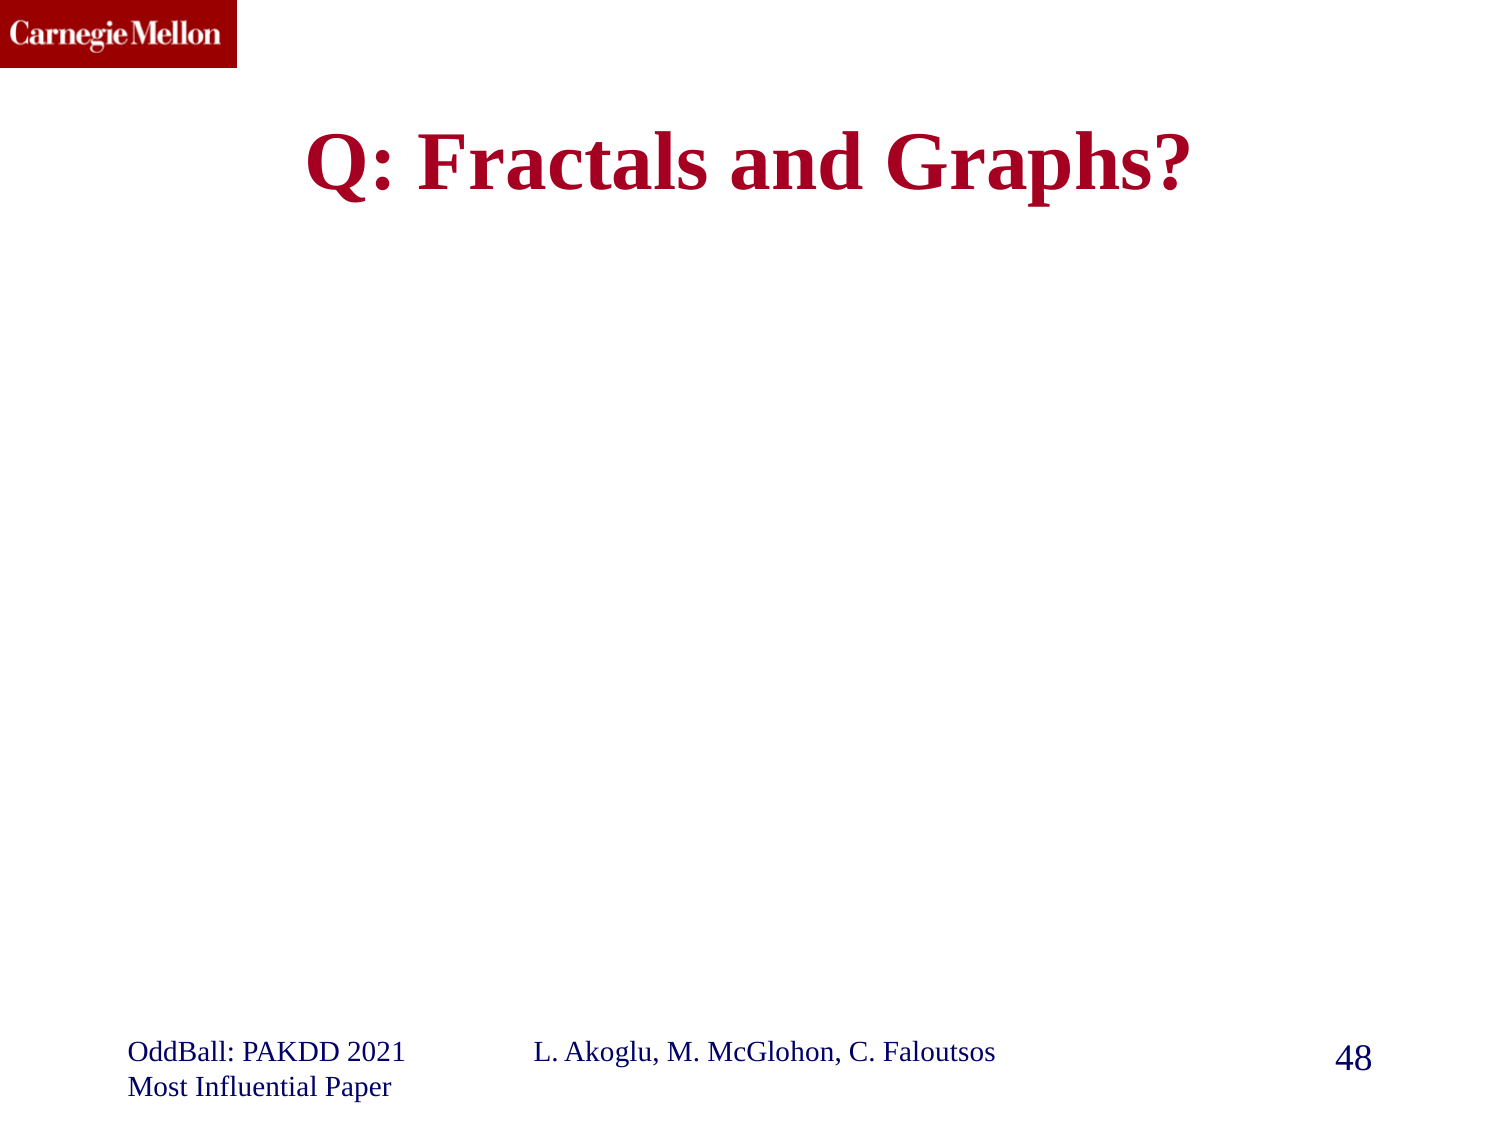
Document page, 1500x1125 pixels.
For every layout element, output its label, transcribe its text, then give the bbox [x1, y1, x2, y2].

title Q: Fractals and Graphs? [112, 99, 1388, 213]
slide_number 48 [1074, 1024, 1388, 1101]
picture [0, 0, 237, 68]
footer L. Akoglu, M. McGlohon, C. Faloutsos [512, 1024, 1018, 1101]
slide_number OddBall: PAKDD 2021 Most Influential Paper [112, 1024, 426, 1101]
